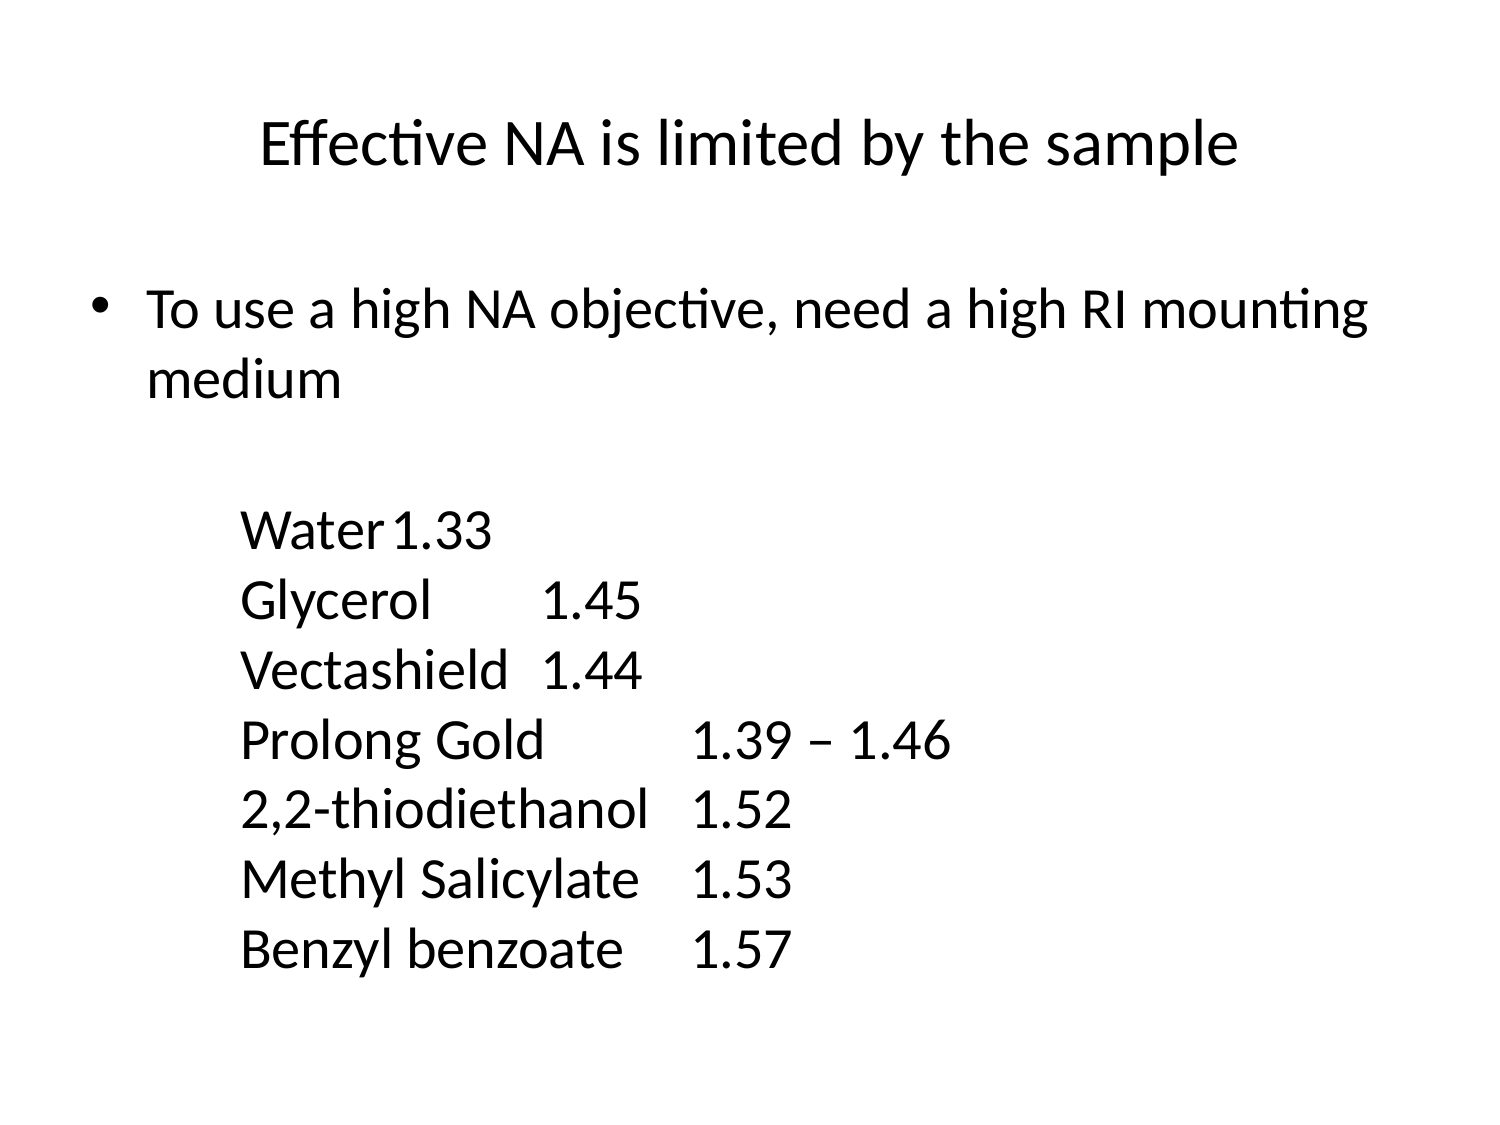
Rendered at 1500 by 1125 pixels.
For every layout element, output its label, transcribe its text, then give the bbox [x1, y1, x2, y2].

title Effective NA is limited by the sample [75, 45, 1425, 233]
list To use a high NA objective, need a high RI mounting medium Water 1.33 Glycerol 1.45 Vectashield 1.44 Prolong Gold 1.39 – 1.46 2,2-thiodiethanol 1.52 Methyl Salicylate 1.53 Benzyl benzoate 1.57 [75, 262, 1425, 1005]
